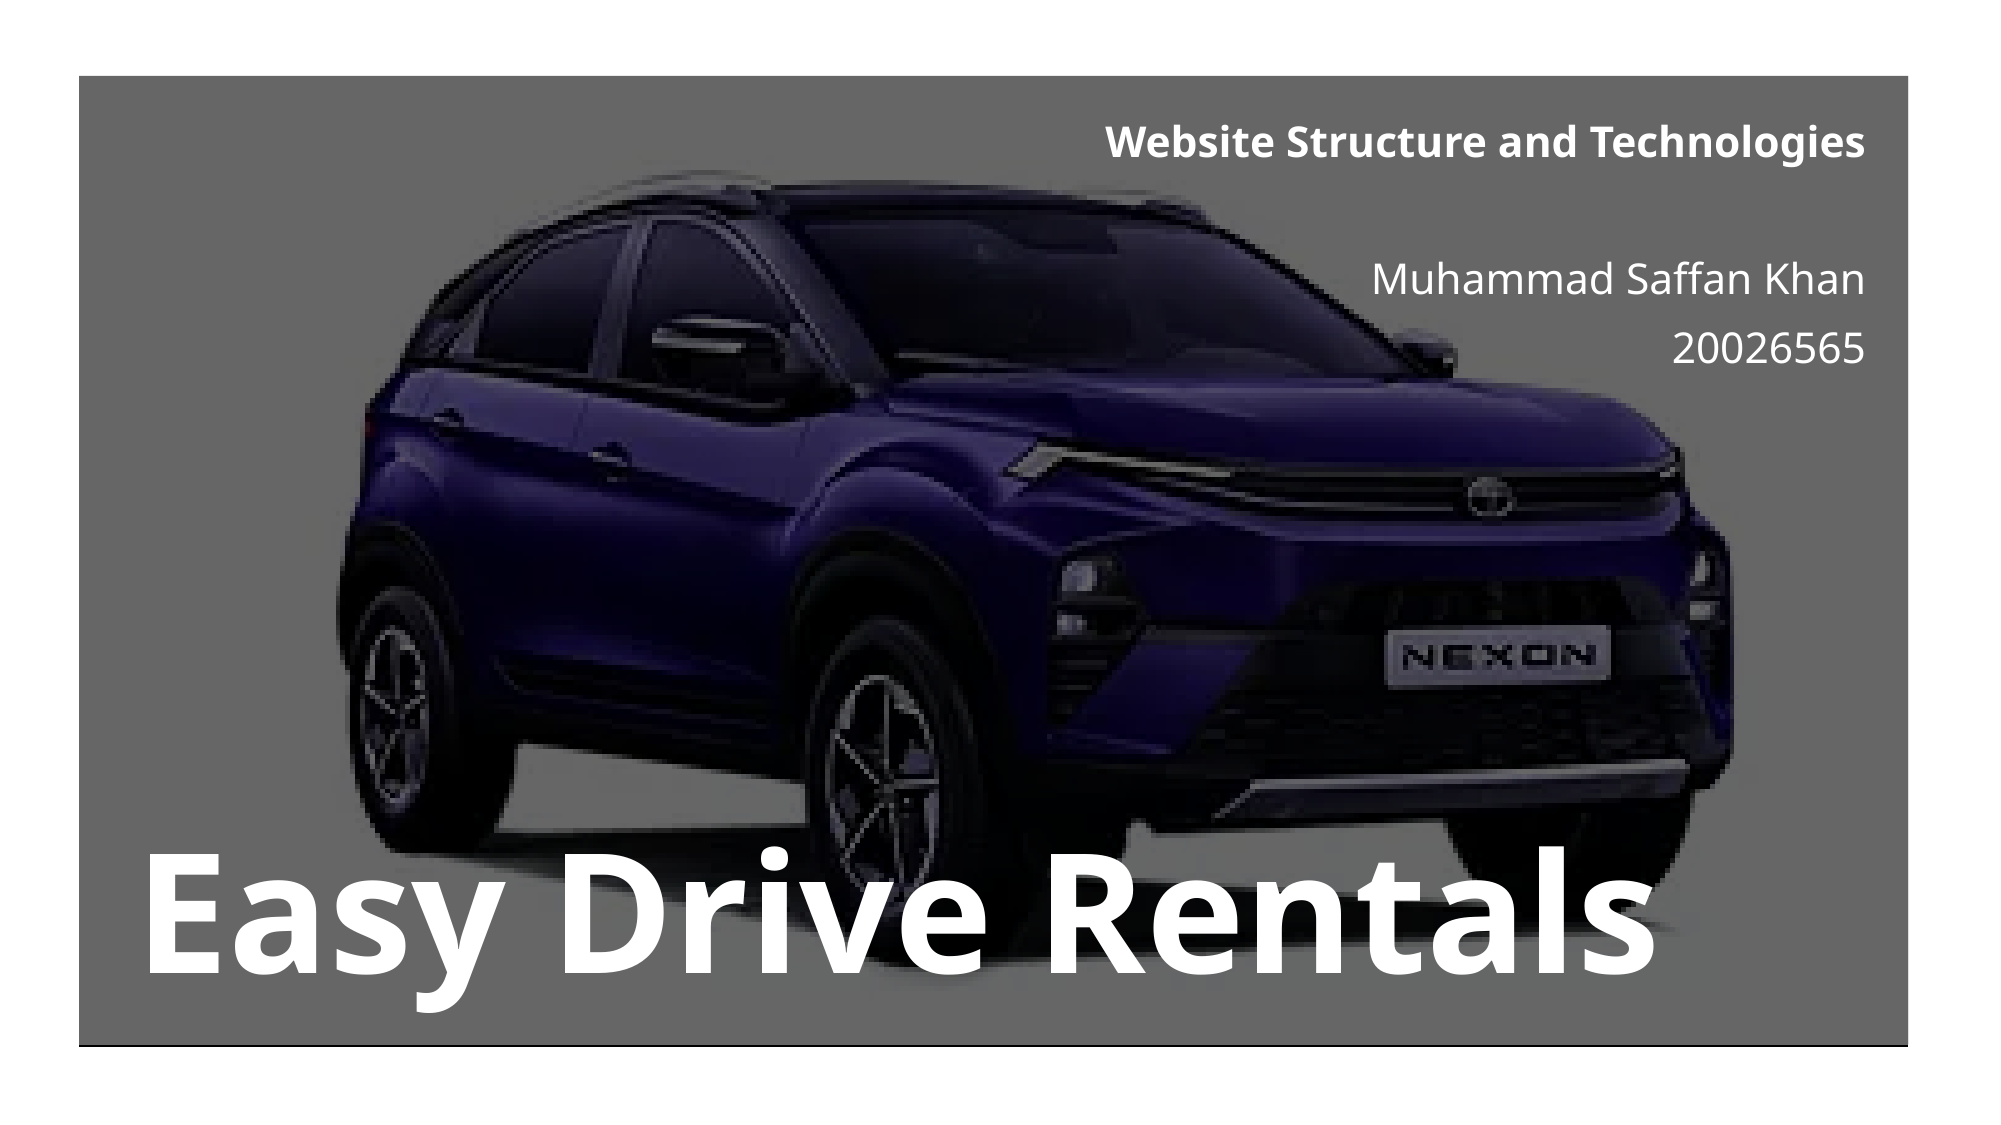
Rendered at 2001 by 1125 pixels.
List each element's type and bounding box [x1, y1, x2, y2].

text_box [0, 2, 2000, 1125]
picture [79, 75, 1908, 1045]
